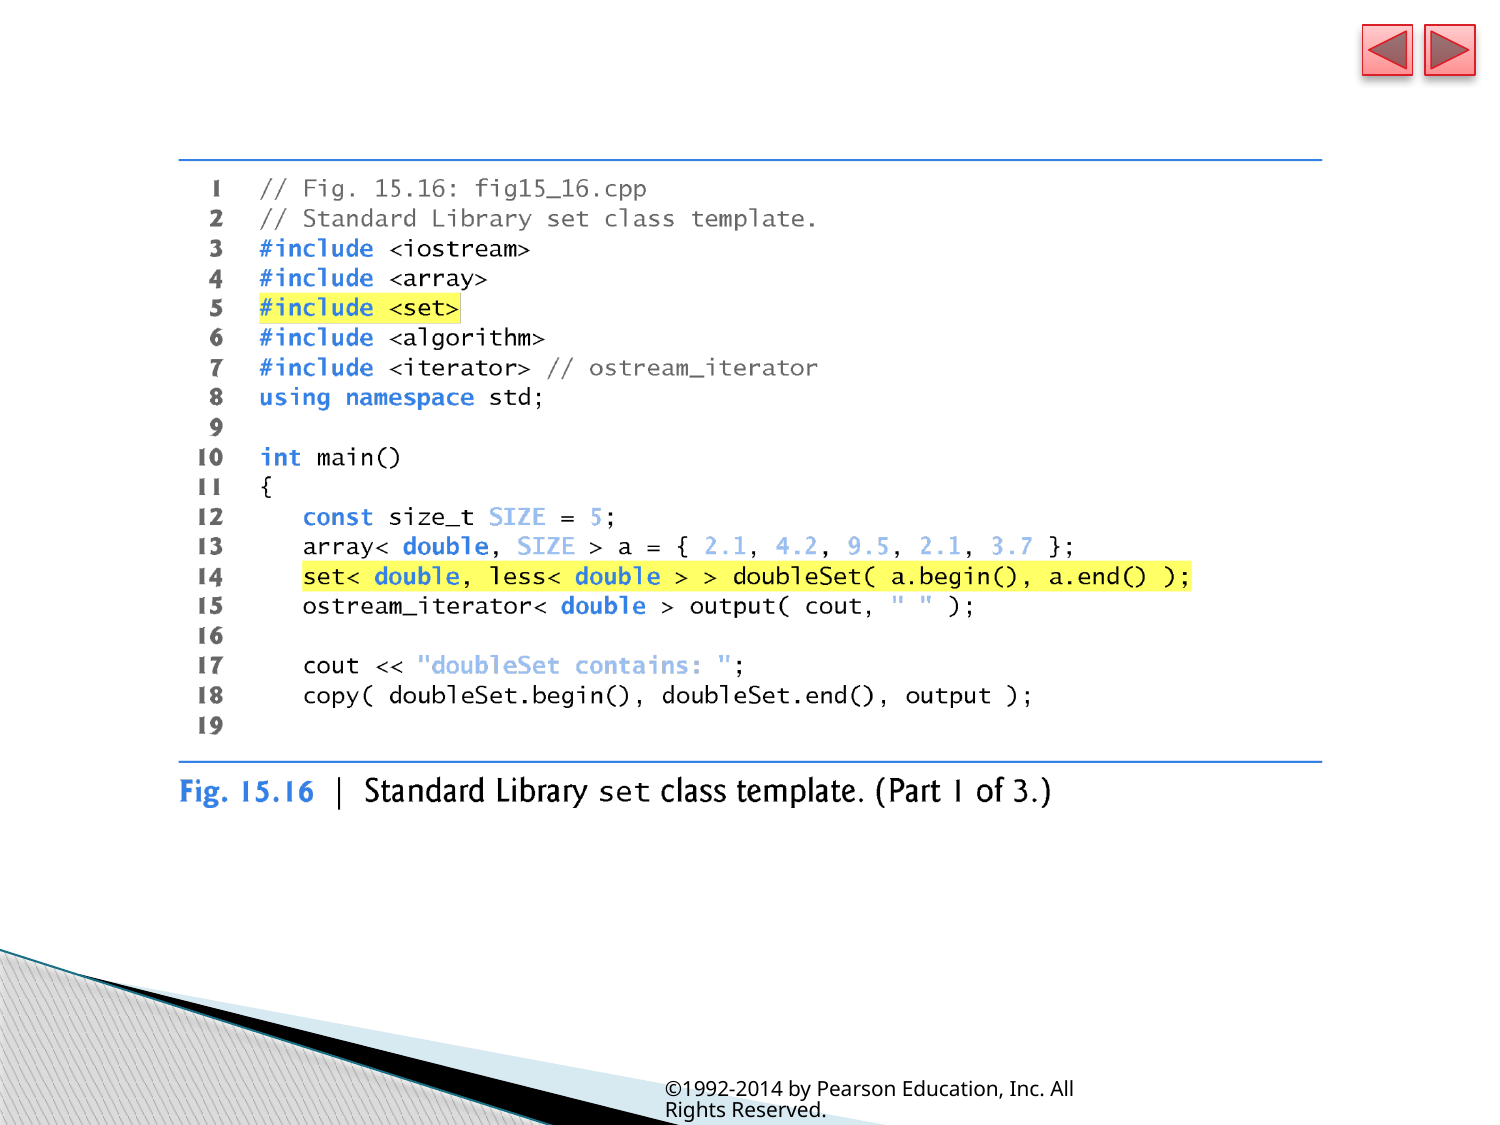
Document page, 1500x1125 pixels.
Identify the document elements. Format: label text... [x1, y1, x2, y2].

footer ©1992-2014 by Pearson Education, Inc. All Rights Reserved. [650, 1051, 1105, 1112]
picture [0, 106, 1500, 1018]
